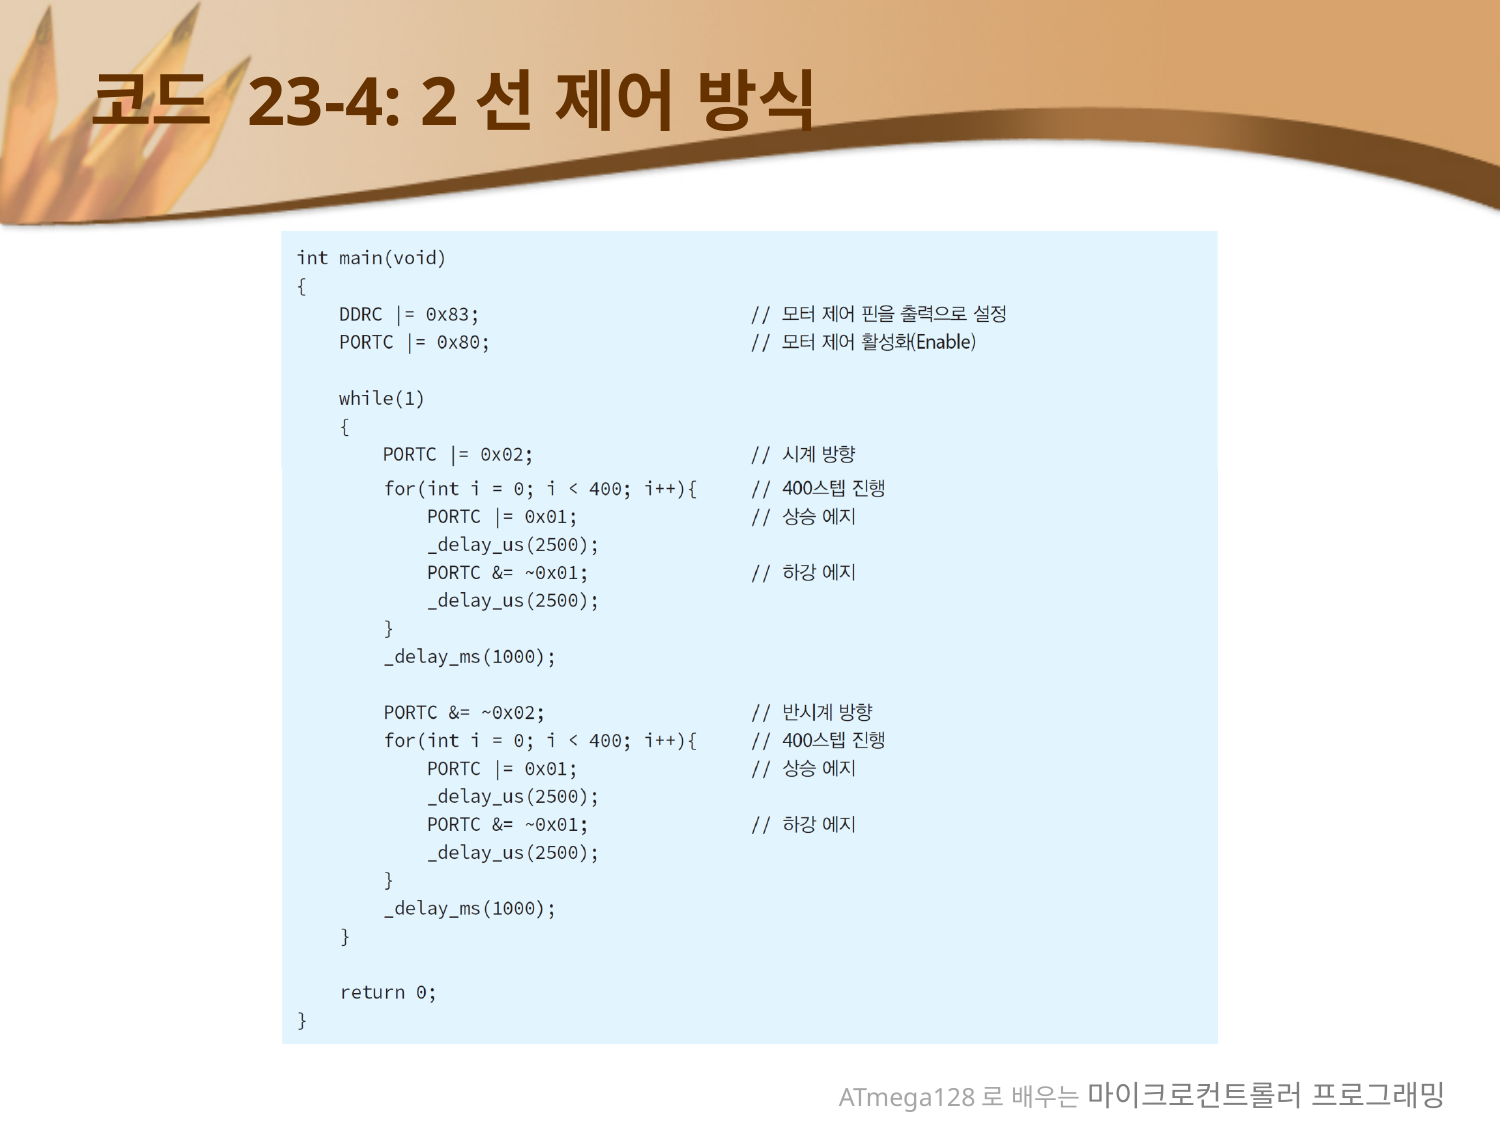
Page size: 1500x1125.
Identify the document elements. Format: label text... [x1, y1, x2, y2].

picture [0, 0, 1500, 1125]
title 코드 23-4: 2선 제어 방식 [75, 47, 1376, 150]
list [280, 231, 1220, 468]
